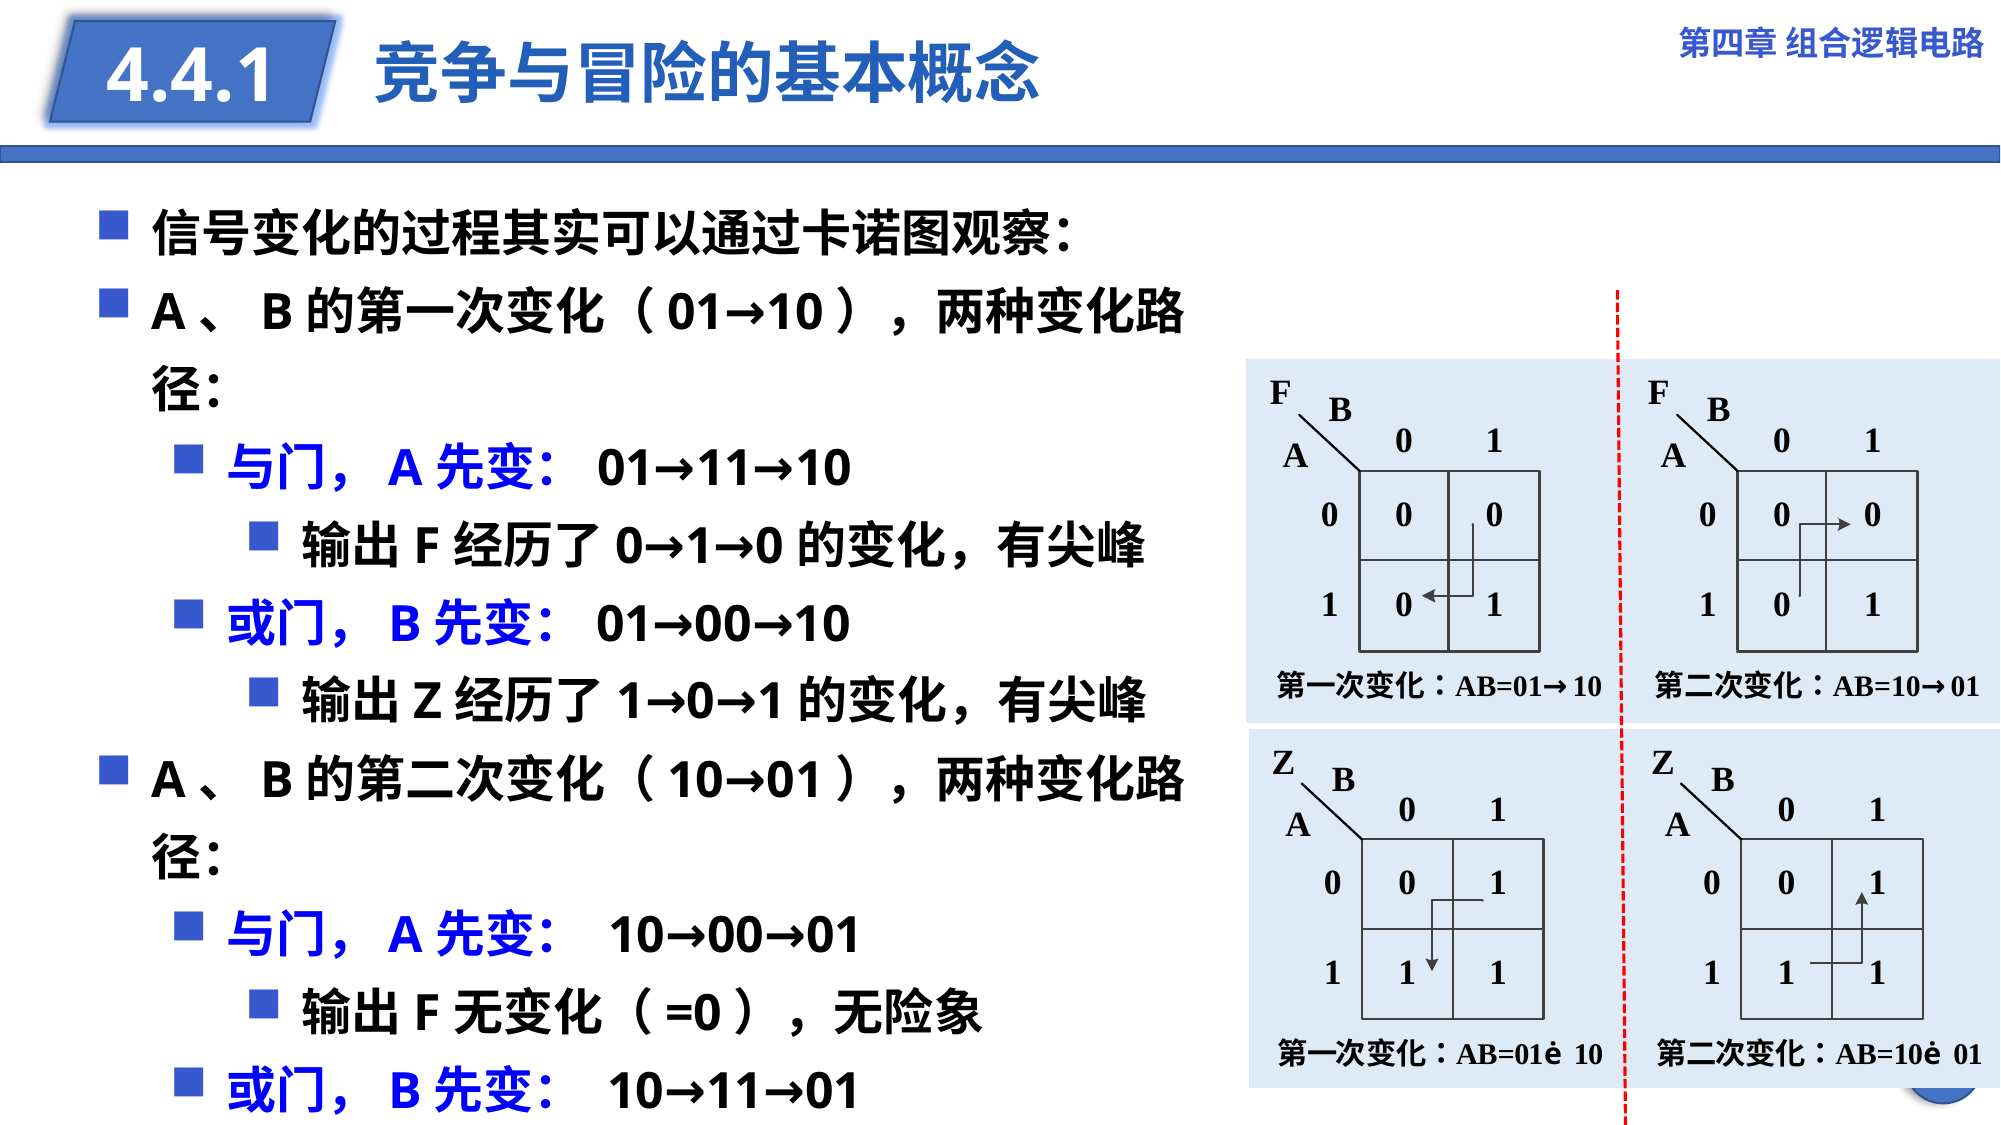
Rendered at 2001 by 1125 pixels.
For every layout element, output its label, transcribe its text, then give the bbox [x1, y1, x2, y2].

text_box 信号变化的过程其实可以通过卡诺图观察： A、B的第一次变化（01→10），两种变化路径： 与门，A先变：01→11→10 输出F经历了0→1→0的变化，有尖峰 或门，B先变：01→00→10 输出Z经历了1→0→1的变化，有尖峰 A、B的第二次变化（10→01），两种变化路径： 与门，A先变： 10→00→01 输出F无变化（=0），无险象 或门，B先变： 10→11→01 输出Z无变化（=1），无险象 [80, 175, 1249, 1125]
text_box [1246, 359, 1617, 723]
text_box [1617, 290, 1626, 1125]
text_box 4.4.1 [48, 20, 337, 123]
footer 第四章 组合逻辑电路 [1654, 0, 2000, 84]
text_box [1626, 359, 2000, 723]
title 竞争与冒险的基本概念 [358, 16, 1306, 137]
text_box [1626, 729, 2000, 1089]
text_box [1248, 729, 1617, 1089]
slide_number 59 [1895, 1089, 1989, 1094]
